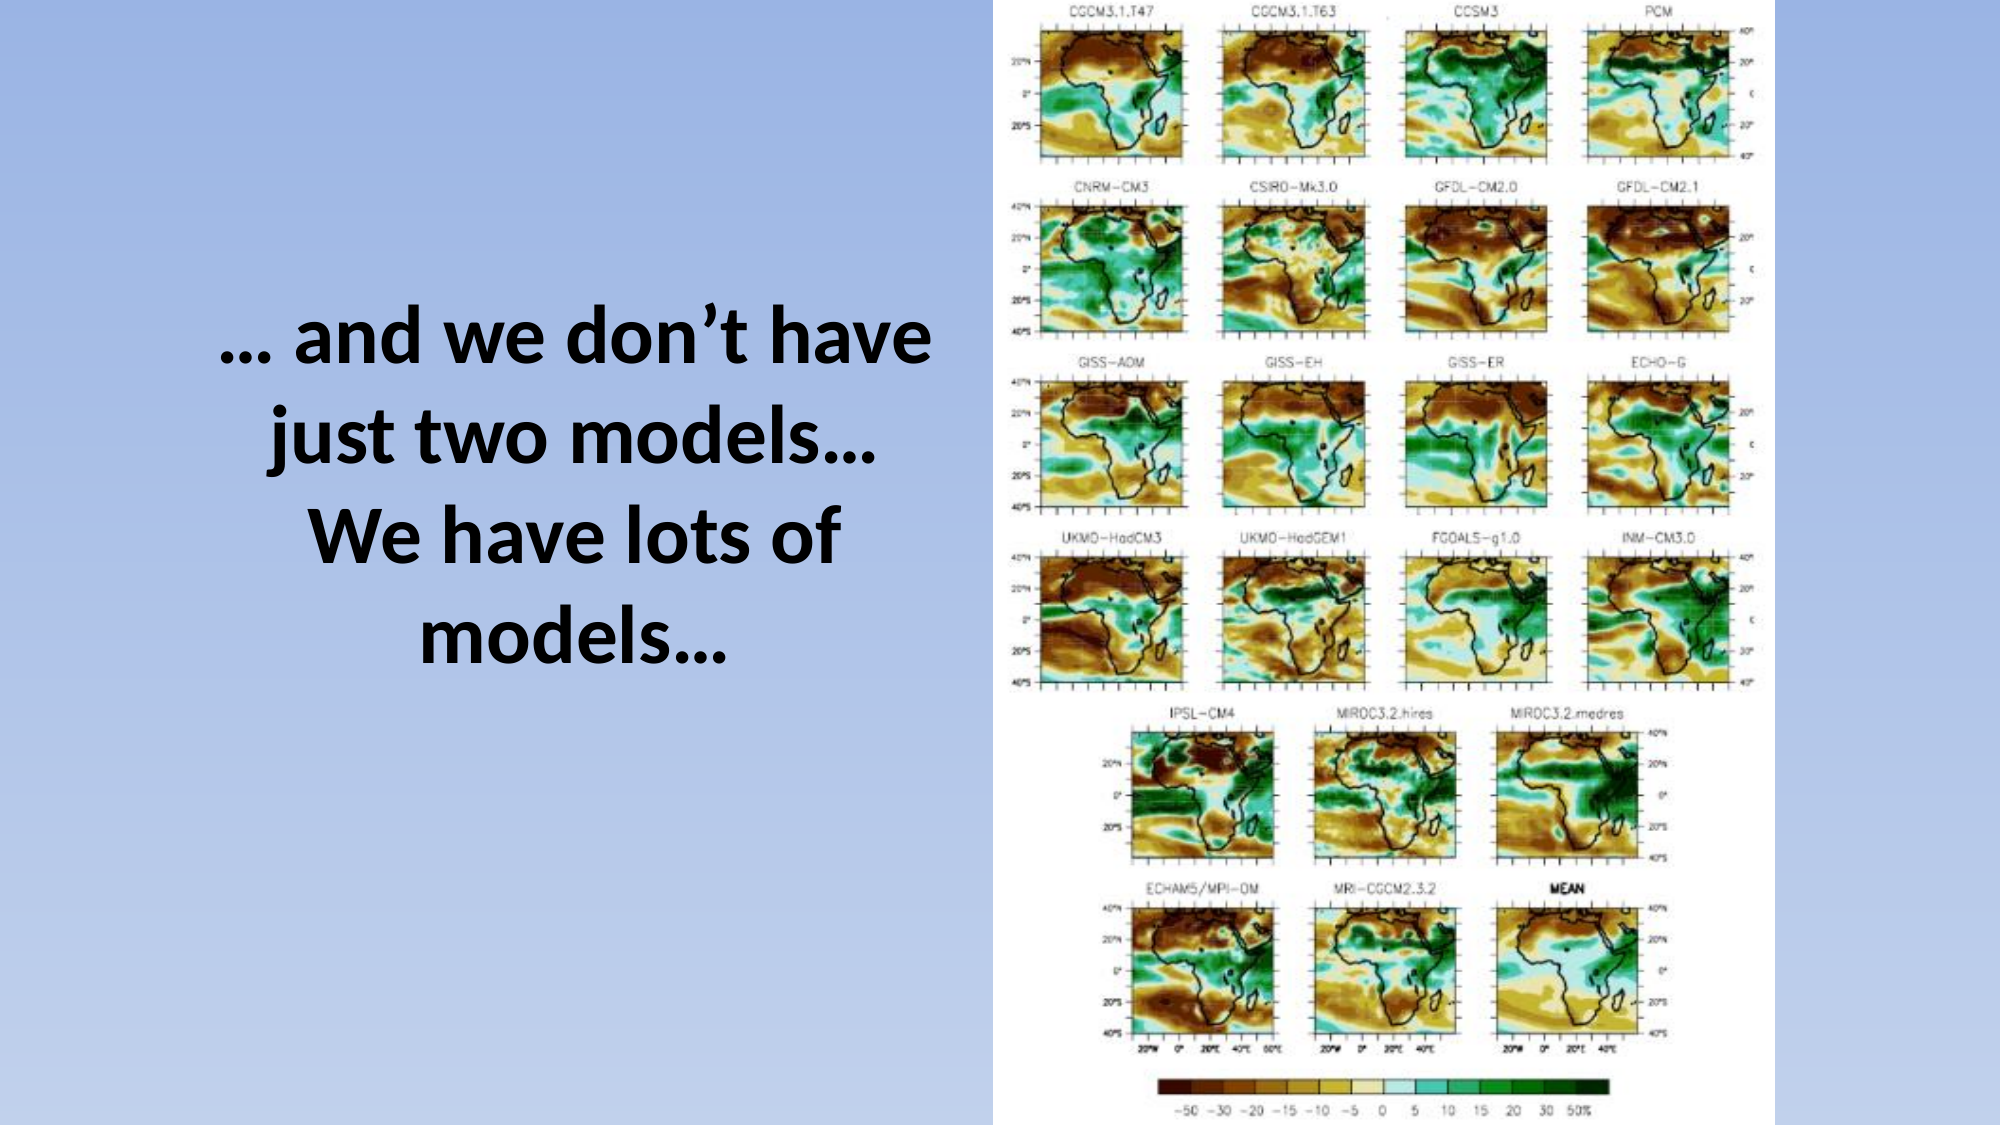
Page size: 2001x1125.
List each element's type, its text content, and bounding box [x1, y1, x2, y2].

picture [992, 0, 1776, 1125]
title … and we don’t have just two models… We have lots of models… [200, 123, 950, 838]
